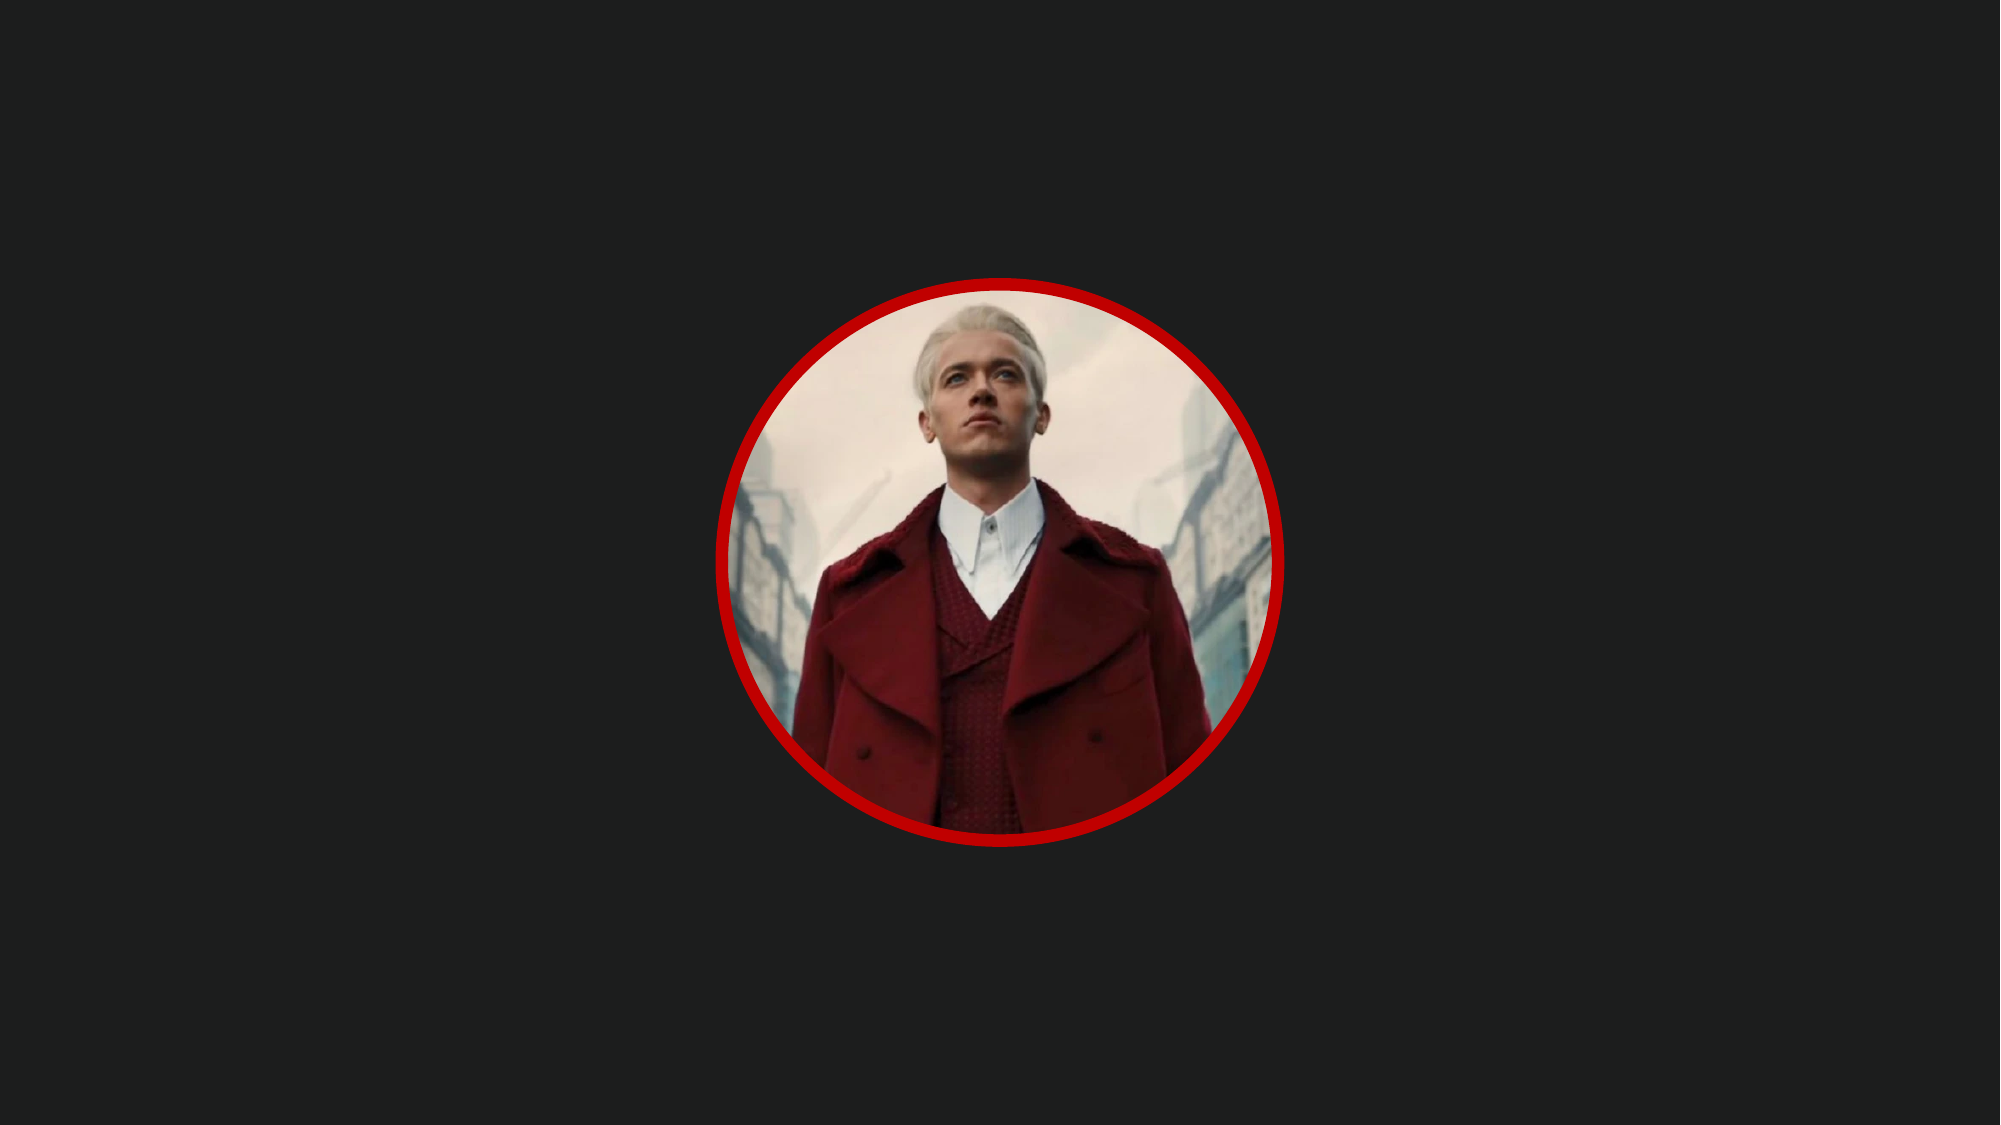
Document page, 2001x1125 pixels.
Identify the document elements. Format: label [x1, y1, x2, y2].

picture [721, 283, 1279, 842]
